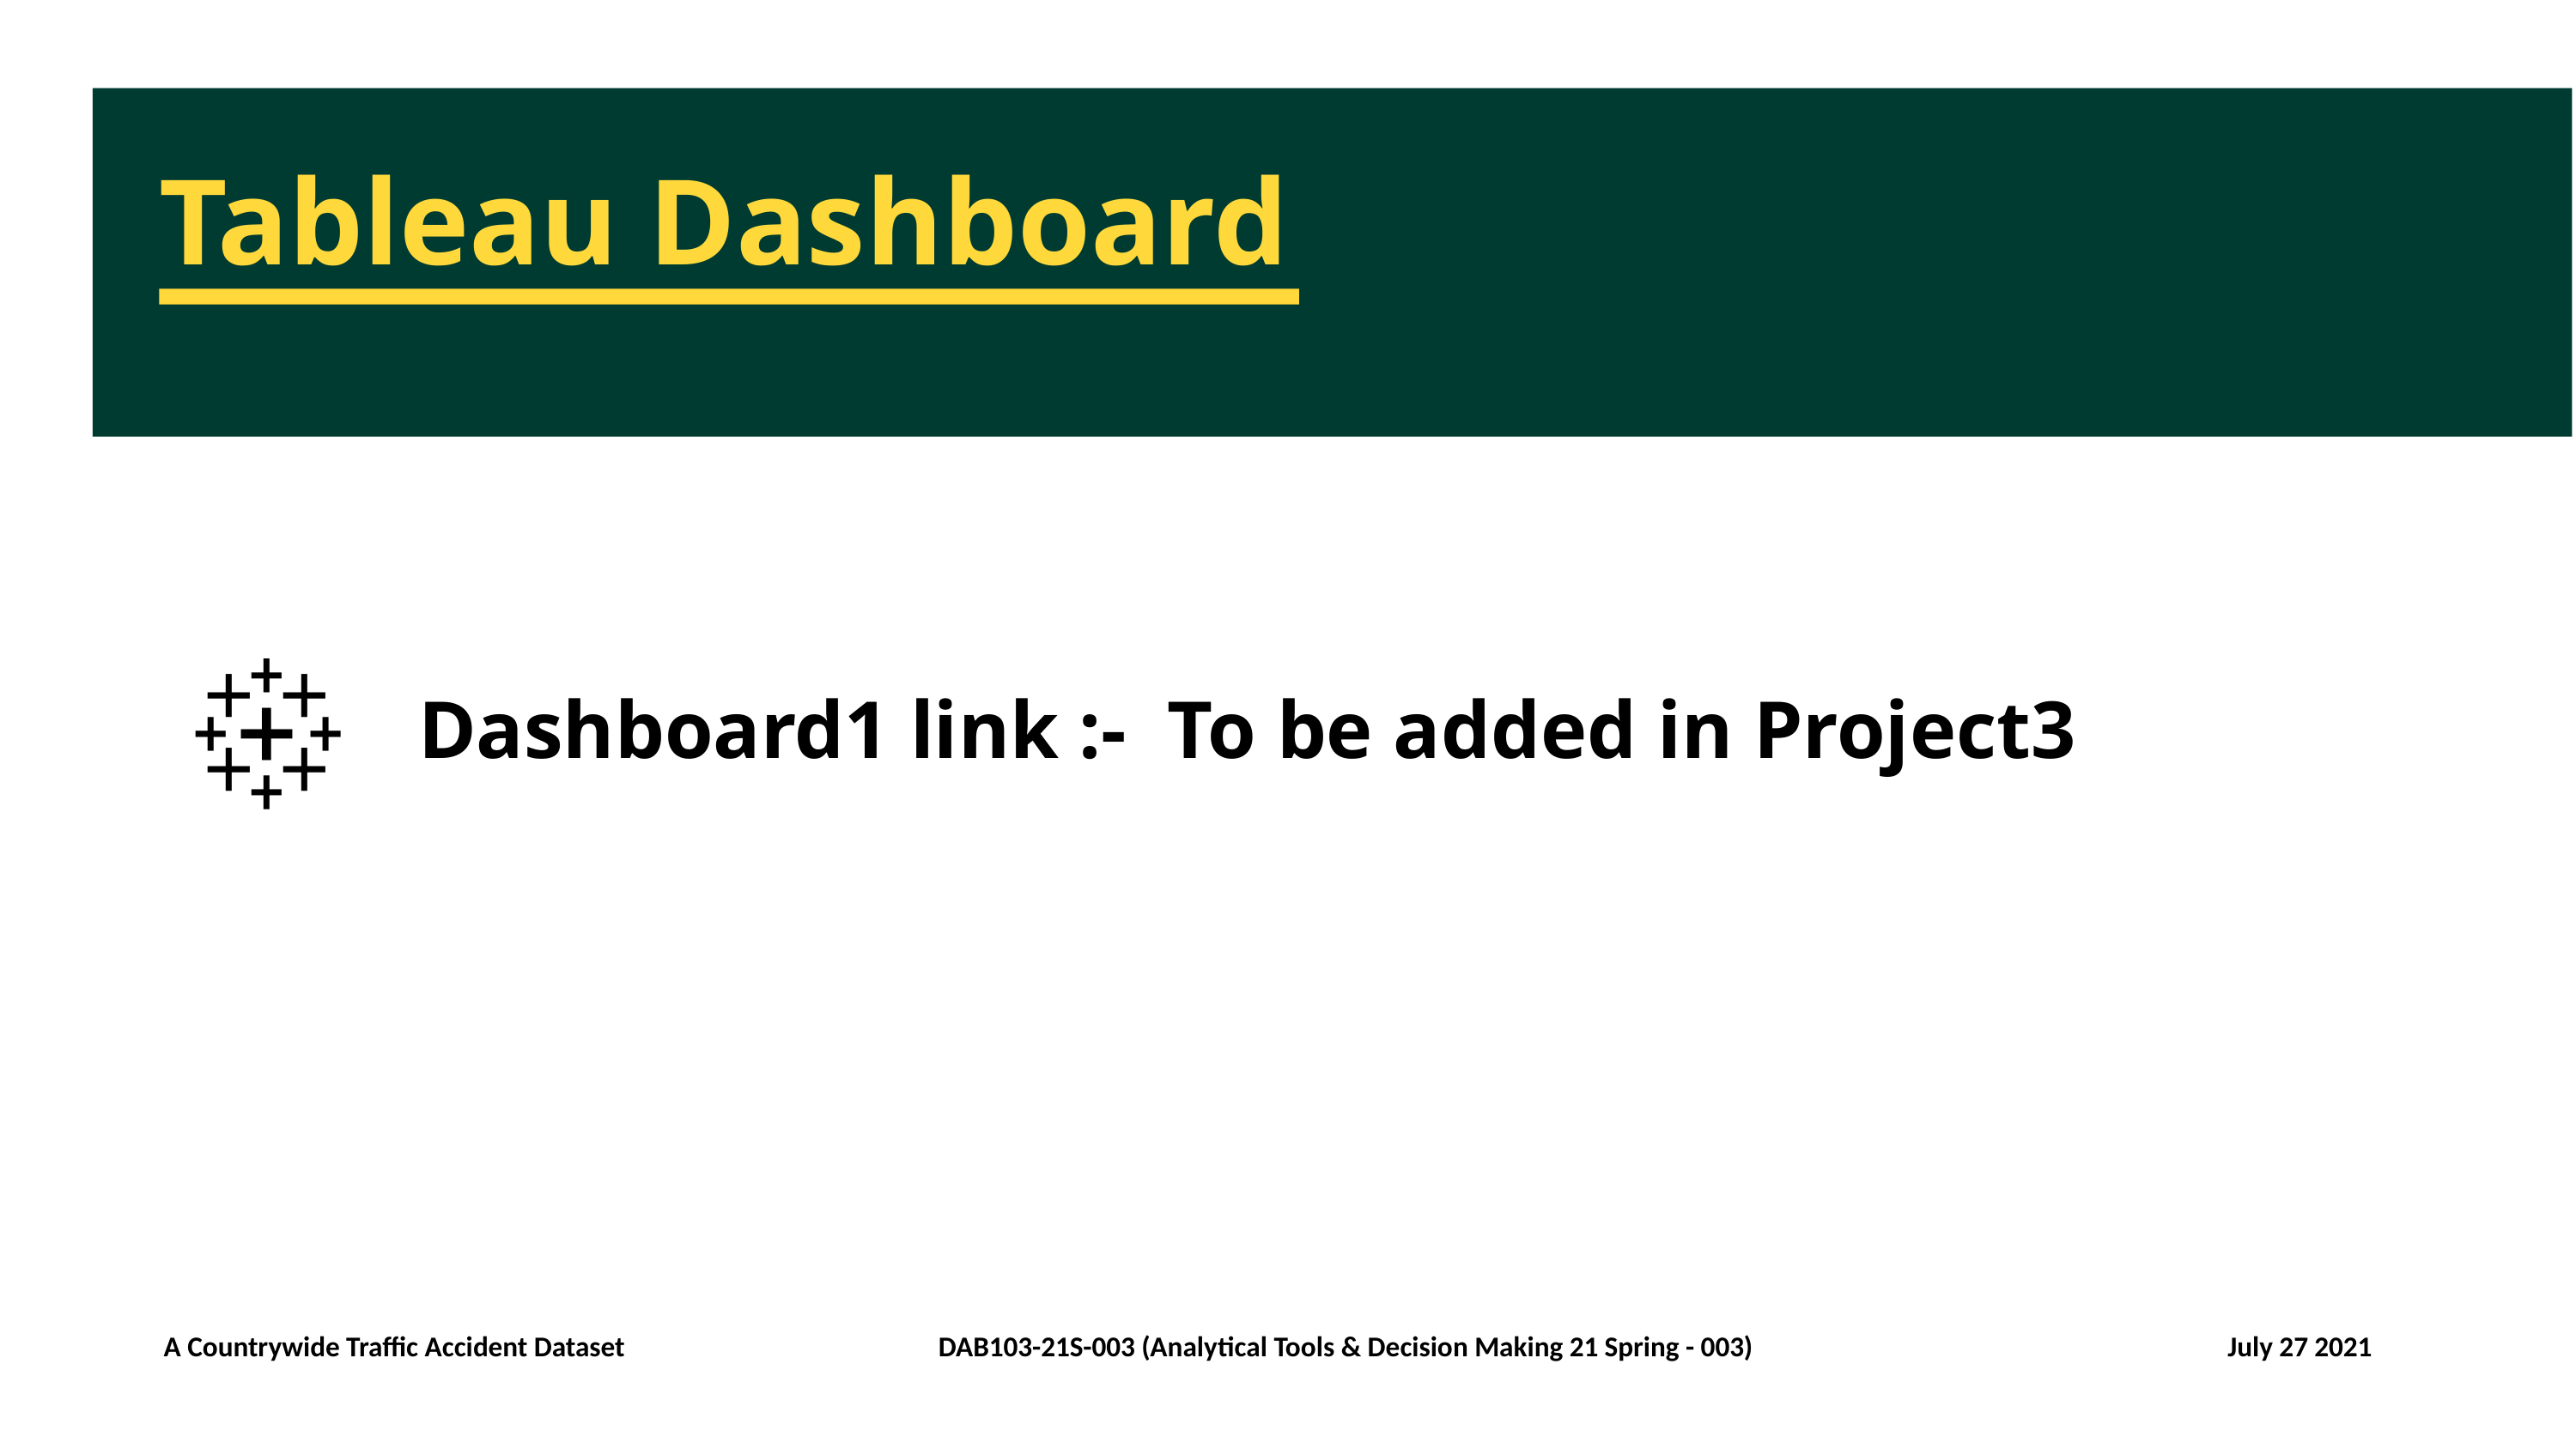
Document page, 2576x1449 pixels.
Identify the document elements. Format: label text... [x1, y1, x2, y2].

picture [192, 658, 343, 813]
text_box [92, 88, 2573, 437]
text_box Dashboard1 link :- To be added in Project3 [401, 677, 2447, 774]
text_box July 27 2021 [2226, 1326, 2481, 1398]
text_box Tableau Dashboard [156, 144, 1768, 288]
text_box [159, 288, 1299, 305]
text_box DAB103-21S-003 (Analytical Tools & Decision Making 21 Spring - 003) [936, 1326, 1785, 1362]
text_box A Countrywide Traffic Accident Dataset [161, 1326, 641, 1362]
